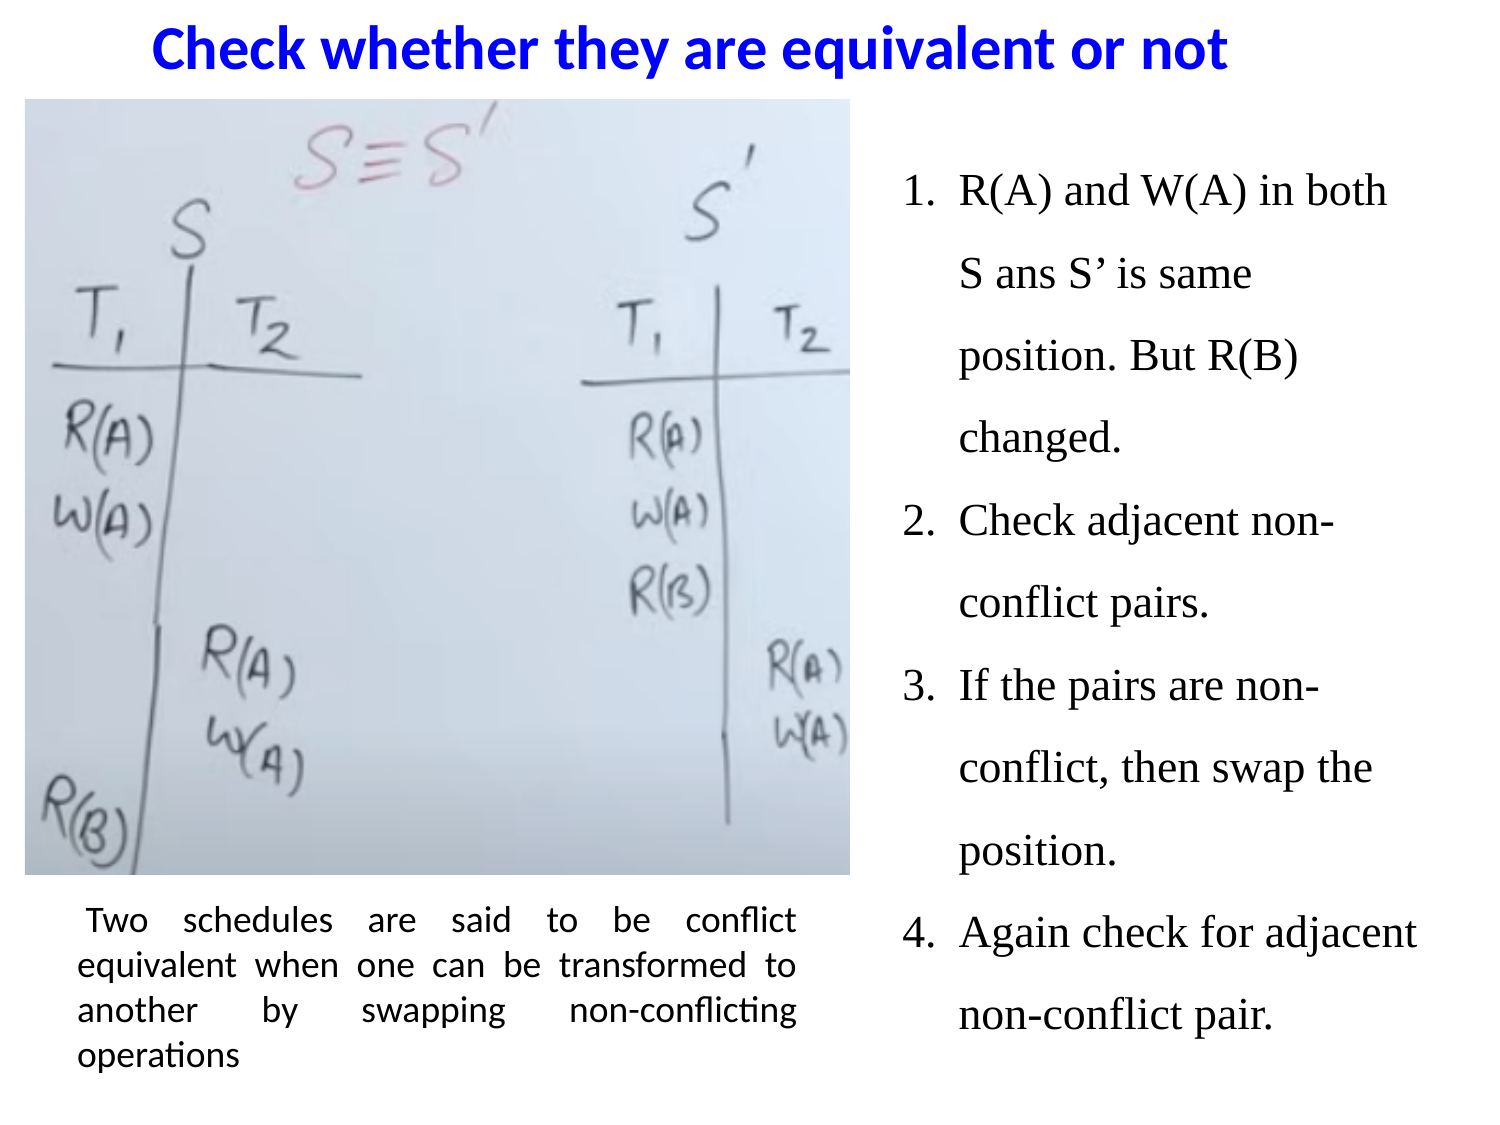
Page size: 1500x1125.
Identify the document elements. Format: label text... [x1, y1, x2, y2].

text_box R(A) and W(A) in both S ans S’ is same position. But R(B) changed. Check adjacent non-conflict pairs. If the pairs are non-conflict, then swap the position. Again check for adjacent non-conflict pair. [887, 124, 1438, 1125]
text_box Check whether they are equivalent or not [137, 0, 1263, 90]
picture [24, 99, 851, 876]
text_box Two schedules are said to be conflict equivalent when one can be transformed to another by swapping non-conflicting operations [62, 887, 813, 1083]
